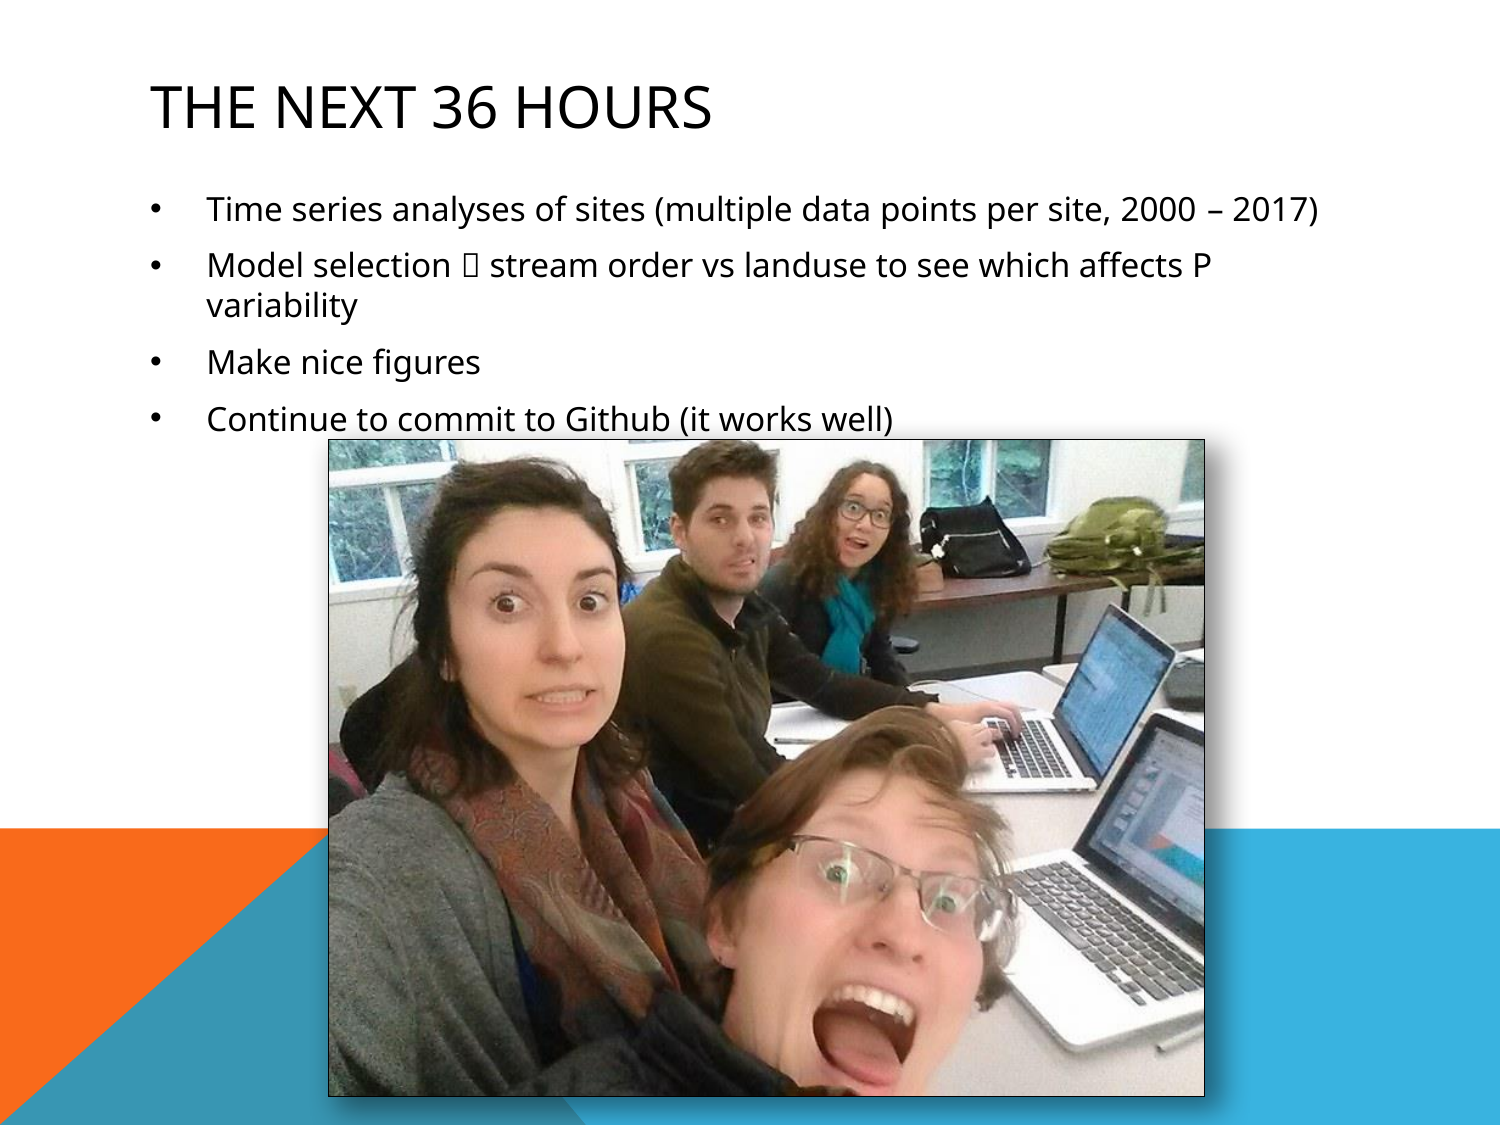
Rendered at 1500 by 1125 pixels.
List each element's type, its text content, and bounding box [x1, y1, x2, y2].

picture [328, 438, 1205, 1097]
list Time series analyses of sites (multiple data points per site, 2000 – 2017) Model selection  stream order vs landuse to see which affects P variability Make nice figures Continue to commit to Github (it works well) [135, 180, 1369, 768]
title The next 36 hours [135, 60, 1369, 150]
